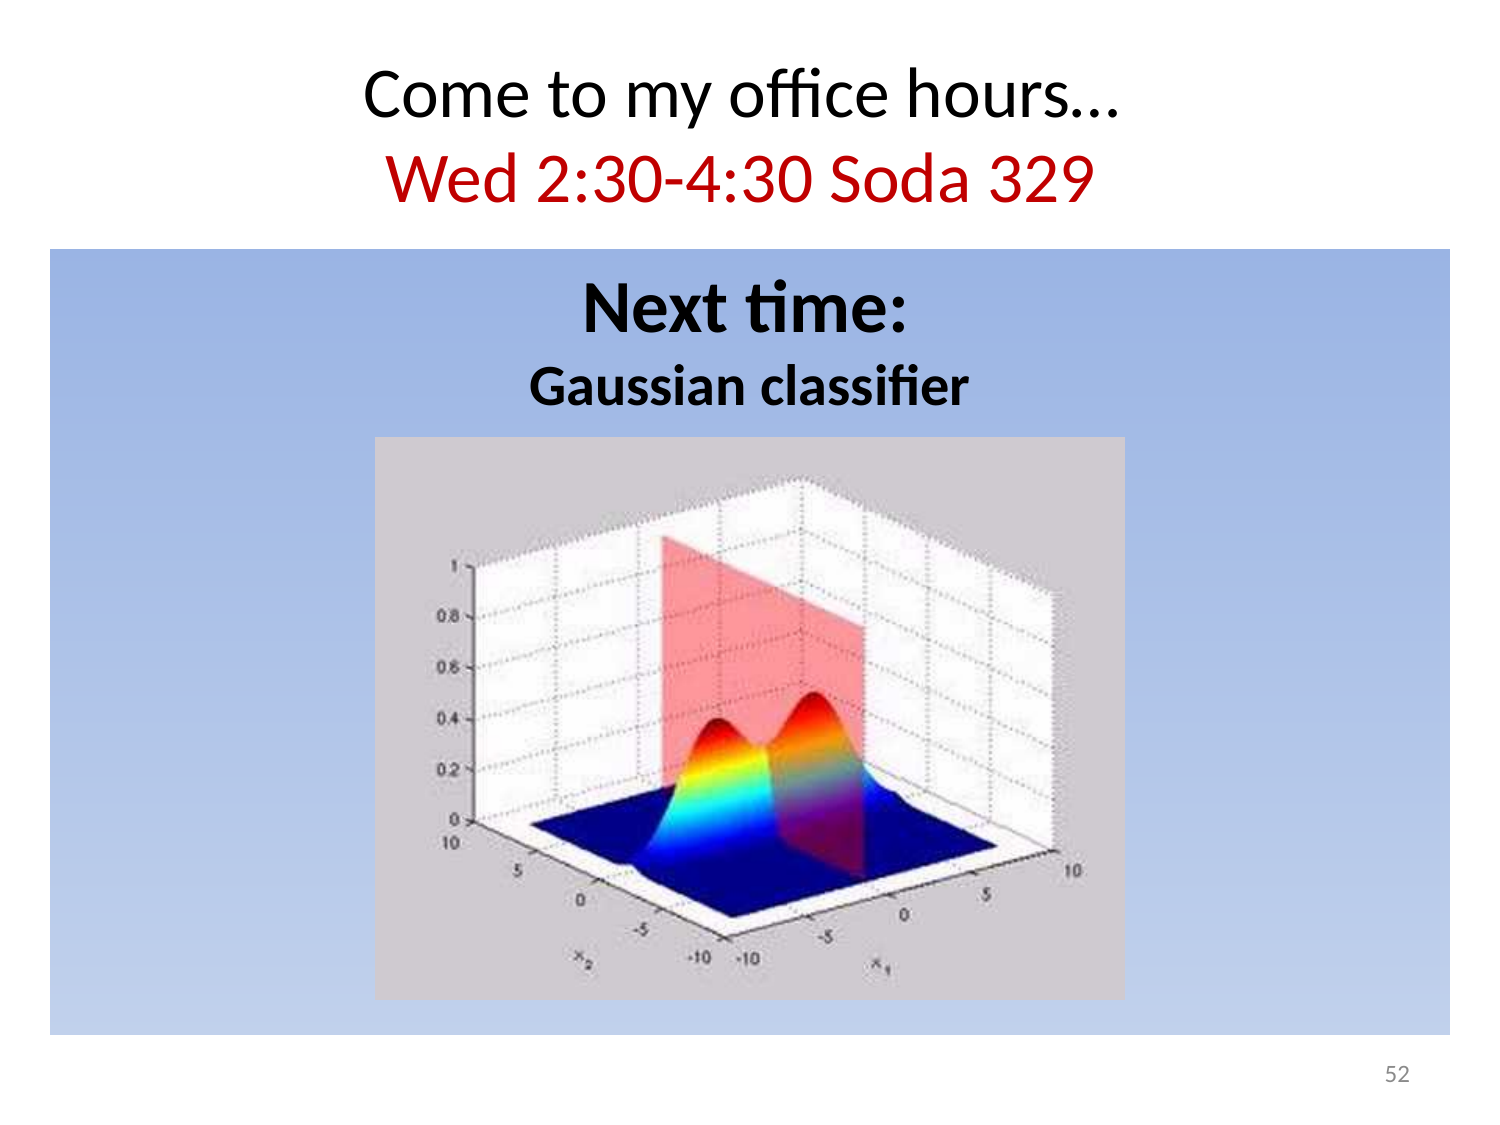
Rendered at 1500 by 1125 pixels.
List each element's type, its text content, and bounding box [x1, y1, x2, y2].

text_box Come to my office hours… Wed 2:30-4:30 Soda 329 [62, 37, 1422, 225]
picture [374, 437, 1126, 1001]
text_box Next time: Gaussian classifier [50, 249, 1450, 1035]
slide_number 52 [1074, 1042, 1425, 1103]
